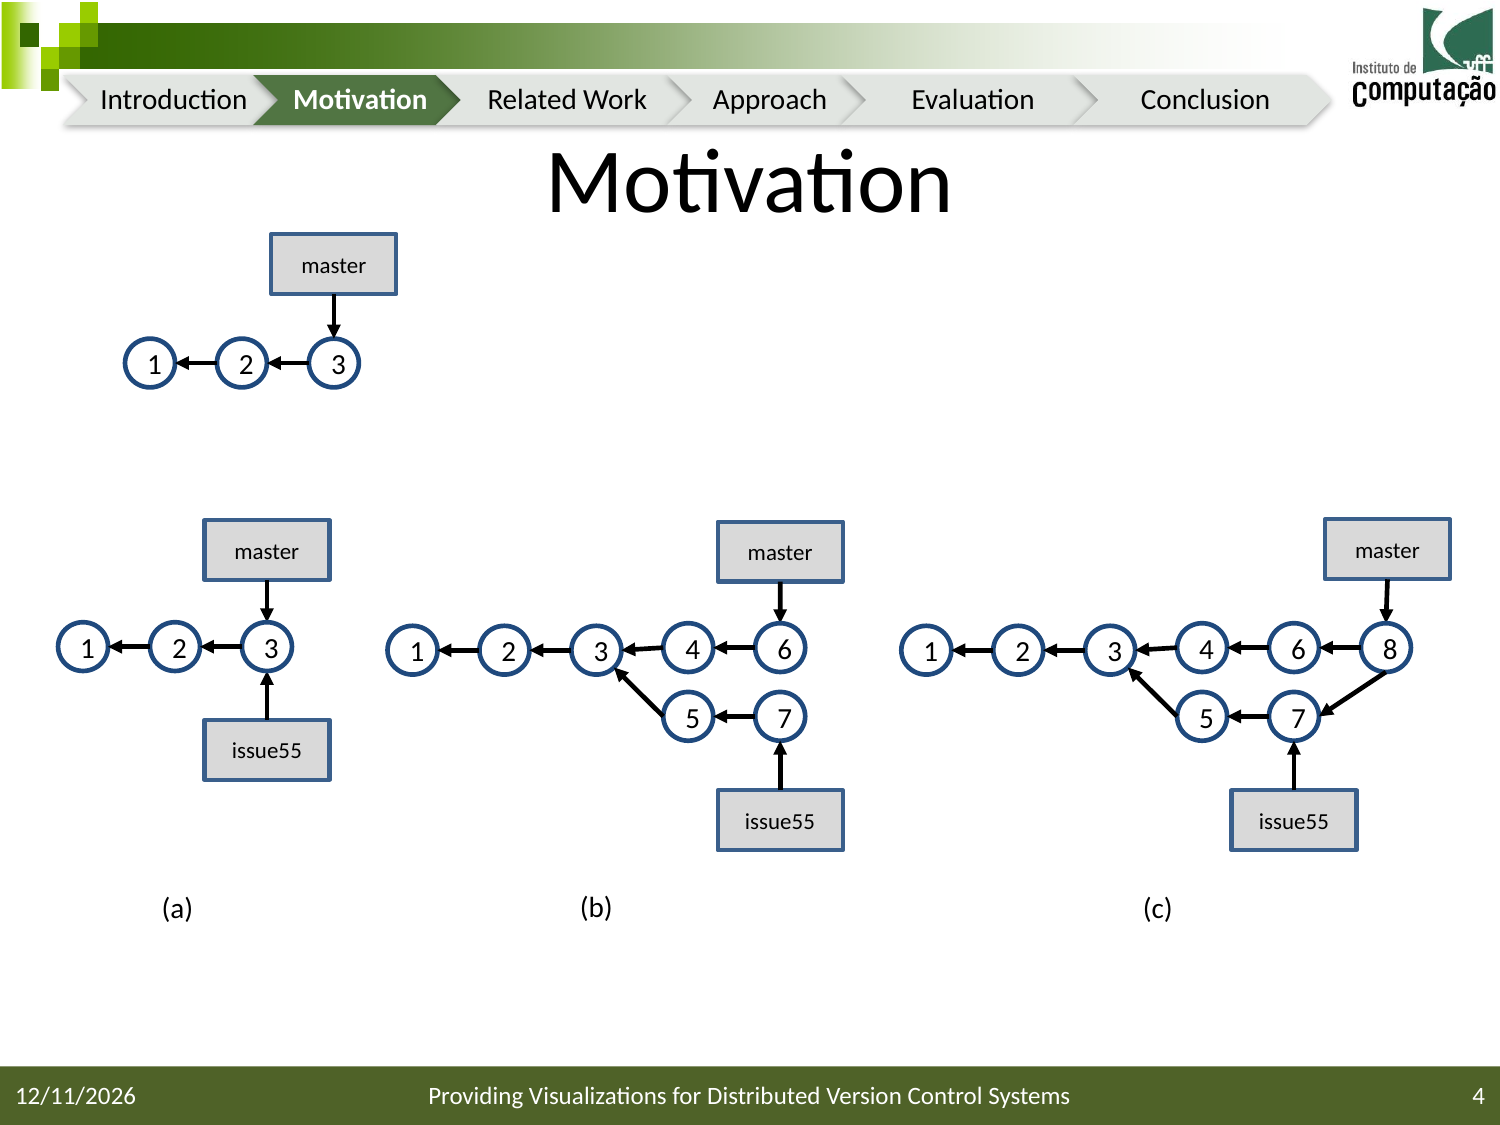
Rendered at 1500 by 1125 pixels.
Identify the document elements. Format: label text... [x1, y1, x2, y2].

slide_number 4 [1149, 1065, 1500, 1125]
text_box 7 [753, 689, 808, 743]
text_box 8 [1359, 621, 1414, 674]
text_box (c) [1128, 881, 1188, 932]
text_box 6 [1267, 621, 1321, 675]
text_box 5 [662, 689, 716, 743]
text_box issue55 [716, 788, 845, 852]
text_box 3 [306, 337, 361, 390]
text_box 2 [991, 623, 1046, 677]
footer Providing Visualizations for Distributed Version Control Systems [362, 1065, 1138, 1125]
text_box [1318, 671, 1387, 717]
text_box issue55 [202, 718, 332, 782]
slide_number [0, 1065, 350, 1125]
text_box master [269, 232, 398, 296]
text_box 1 [385, 623, 440, 677]
text_box 3 [1083, 623, 1137, 677]
text_box 2 [214, 336, 269, 390]
text_box 1 [55, 620, 111, 674]
text_box 7 [1267, 689, 1320, 743]
text_box (b) [565, 880, 628, 931]
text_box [62, 74, 1333, 126]
text_box 1 [122, 336, 178, 390]
title Motivation [23, 82, 1477, 270]
text_box 4 [1175, 621, 1230, 675]
text_box 4 [661, 621, 716, 675]
text_box 3 [240, 620, 295, 674]
text_box master [1323, 517, 1452, 581]
text_box 1 [899, 623, 954, 677]
text_box 3 [569, 623, 624, 677]
text_box 2 [148, 620, 203, 674]
text_box 6 [753, 621, 808, 675]
text_box master [716, 520, 845, 584]
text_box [621, 647, 664, 651]
text_box 2 [477, 623, 532, 677]
text_box 5 [1176, 689, 1230, 743]
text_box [1127, 667, 1178, 717]
text_box (a) [146, 881, 209, 932]
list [1382, 621, 1390, 628]
text_box issue55 [1229, 788, 1359, 852]
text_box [613, 667, 664, 717]
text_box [1134, 647, 1178, 651]
text_box master [202, 518, 332, 582]
